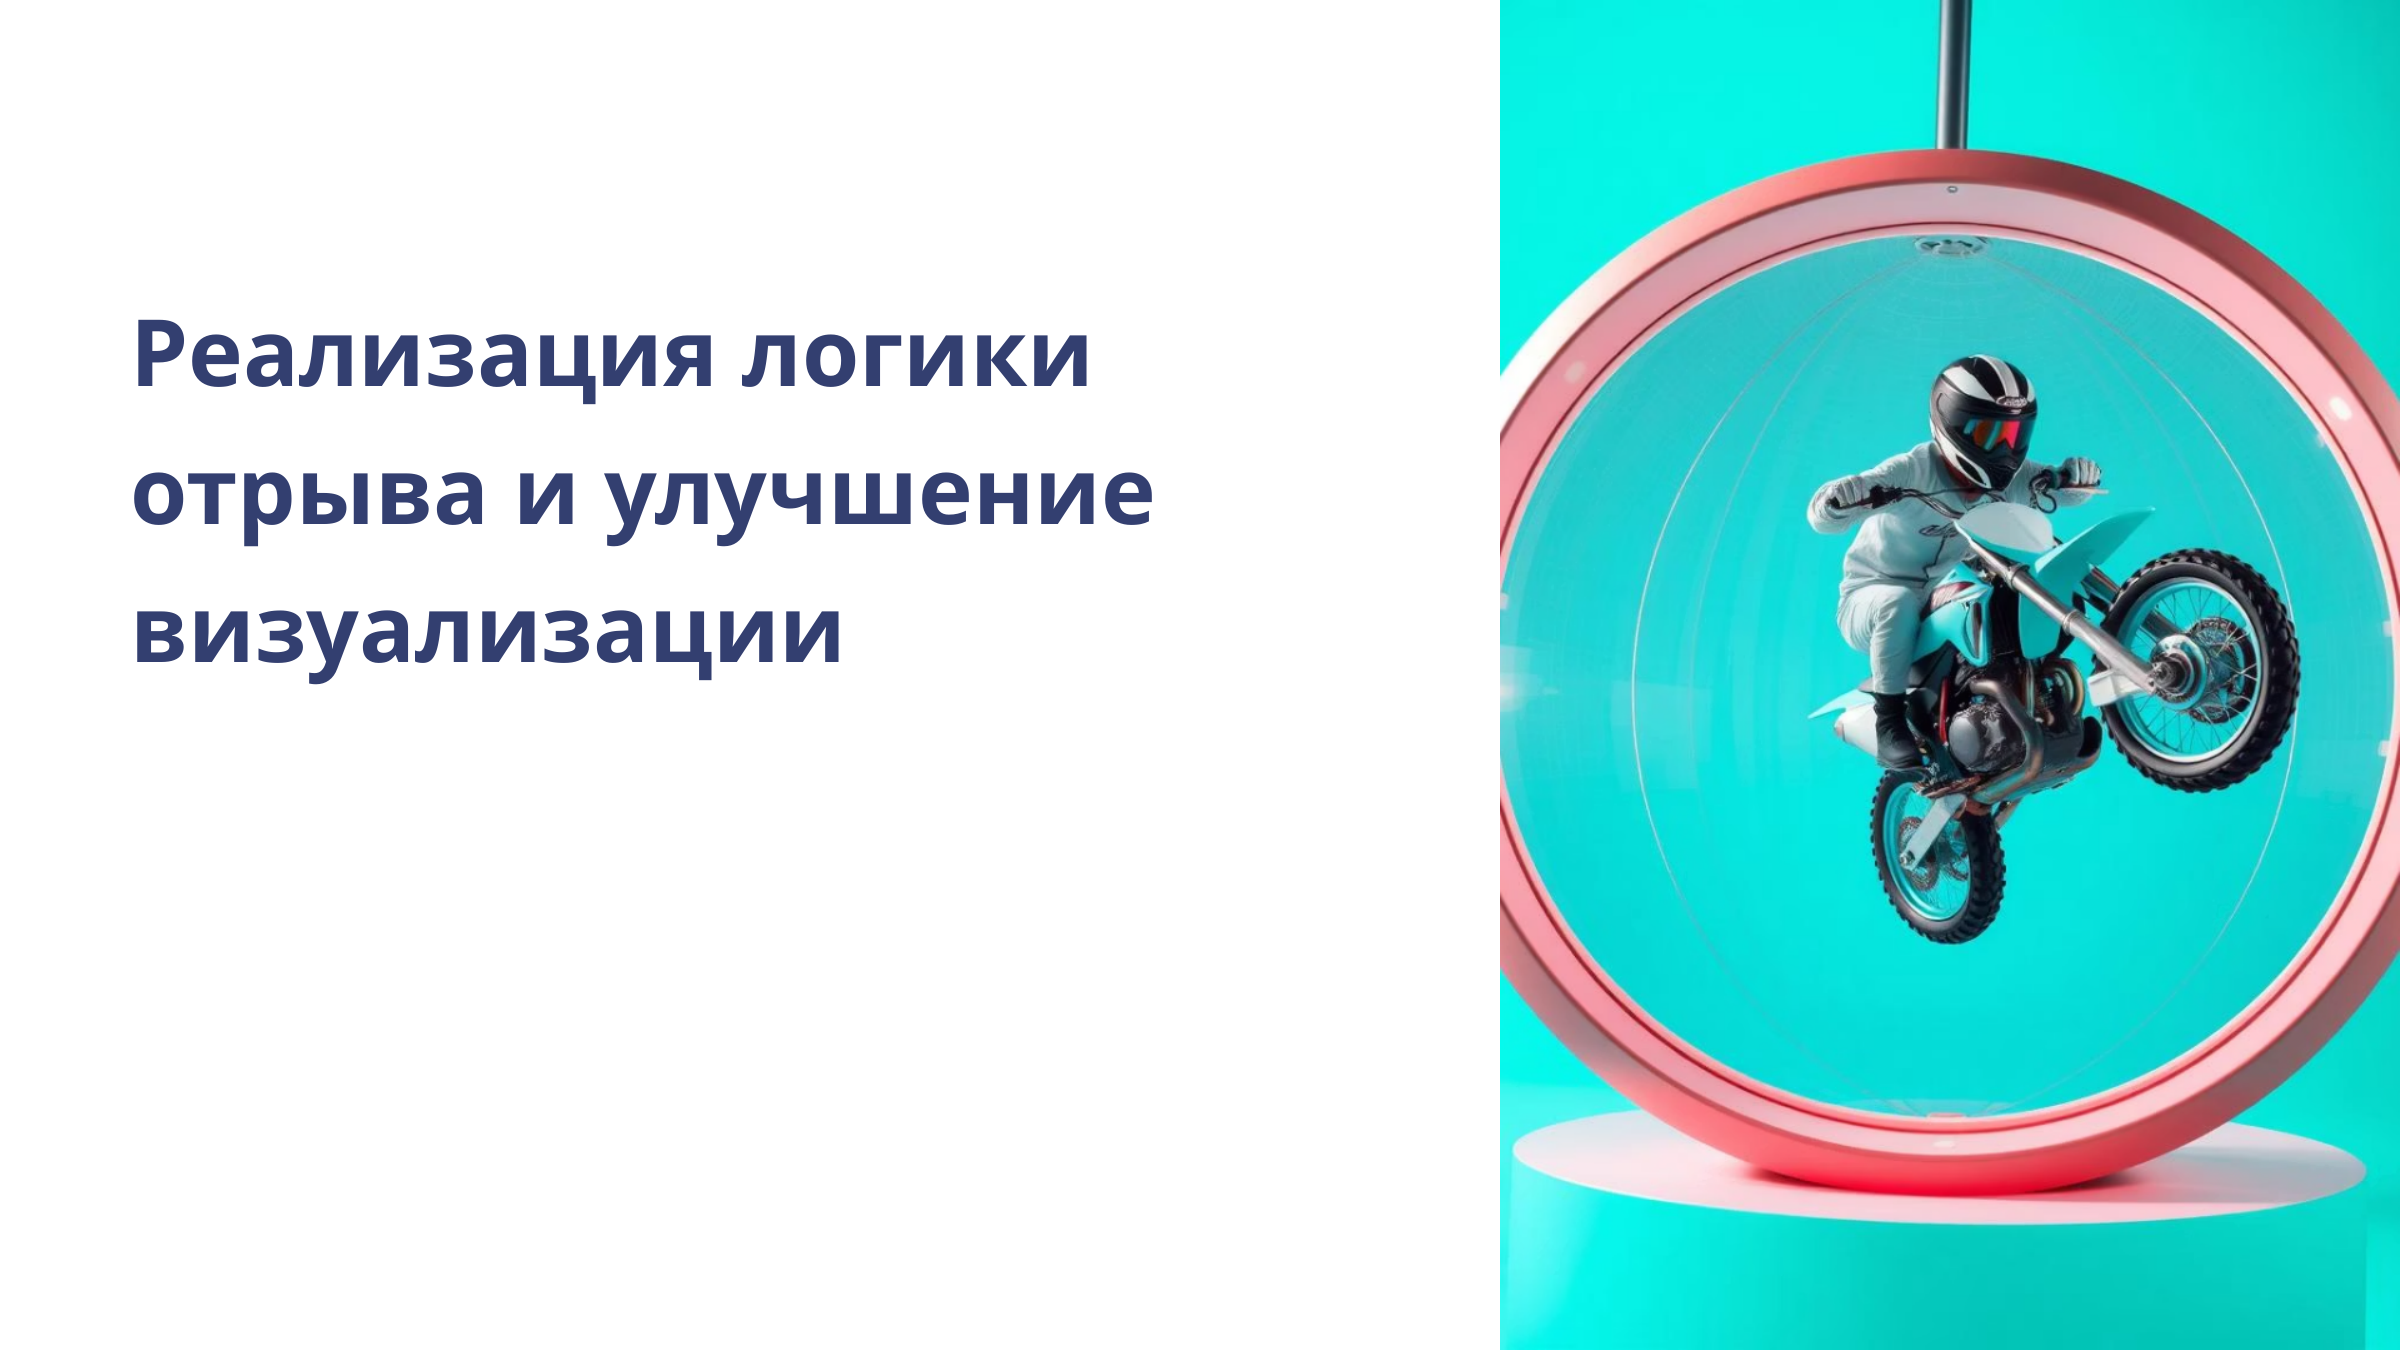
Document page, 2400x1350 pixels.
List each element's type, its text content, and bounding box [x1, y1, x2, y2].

picture [1499, 0, 2400, 1350]
text_box Реализация логики отрыва и улучшение визуализации [130, 267, 1370, 849]
